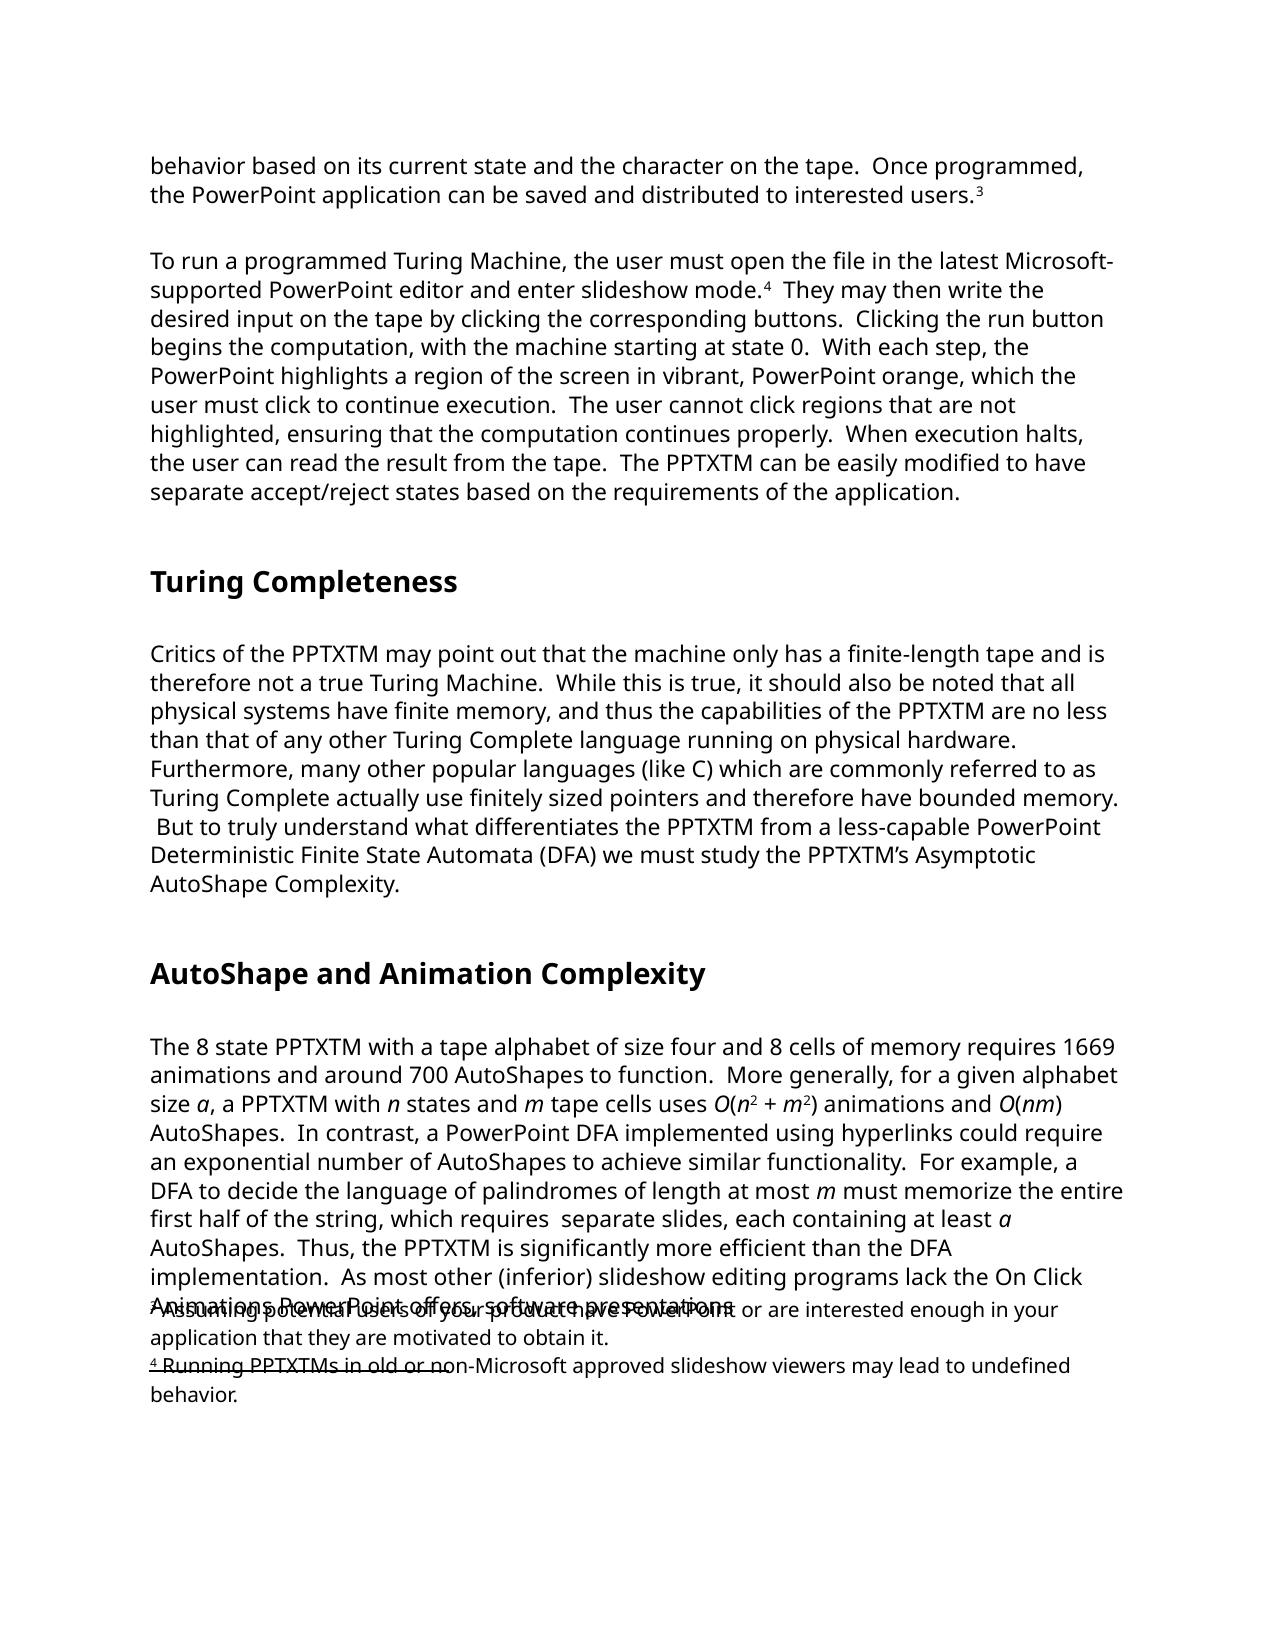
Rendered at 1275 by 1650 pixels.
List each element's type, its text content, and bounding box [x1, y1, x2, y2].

text_box 3 Assuming potential users of your product have PowerPoint or are interested enough in your application that they are motivated to obtain it. 4 Running PPTXTMs in old or non-Microsoft approved slideshow viewers may lead to undefined behavior. [0, 1235, 1275, 1464]
